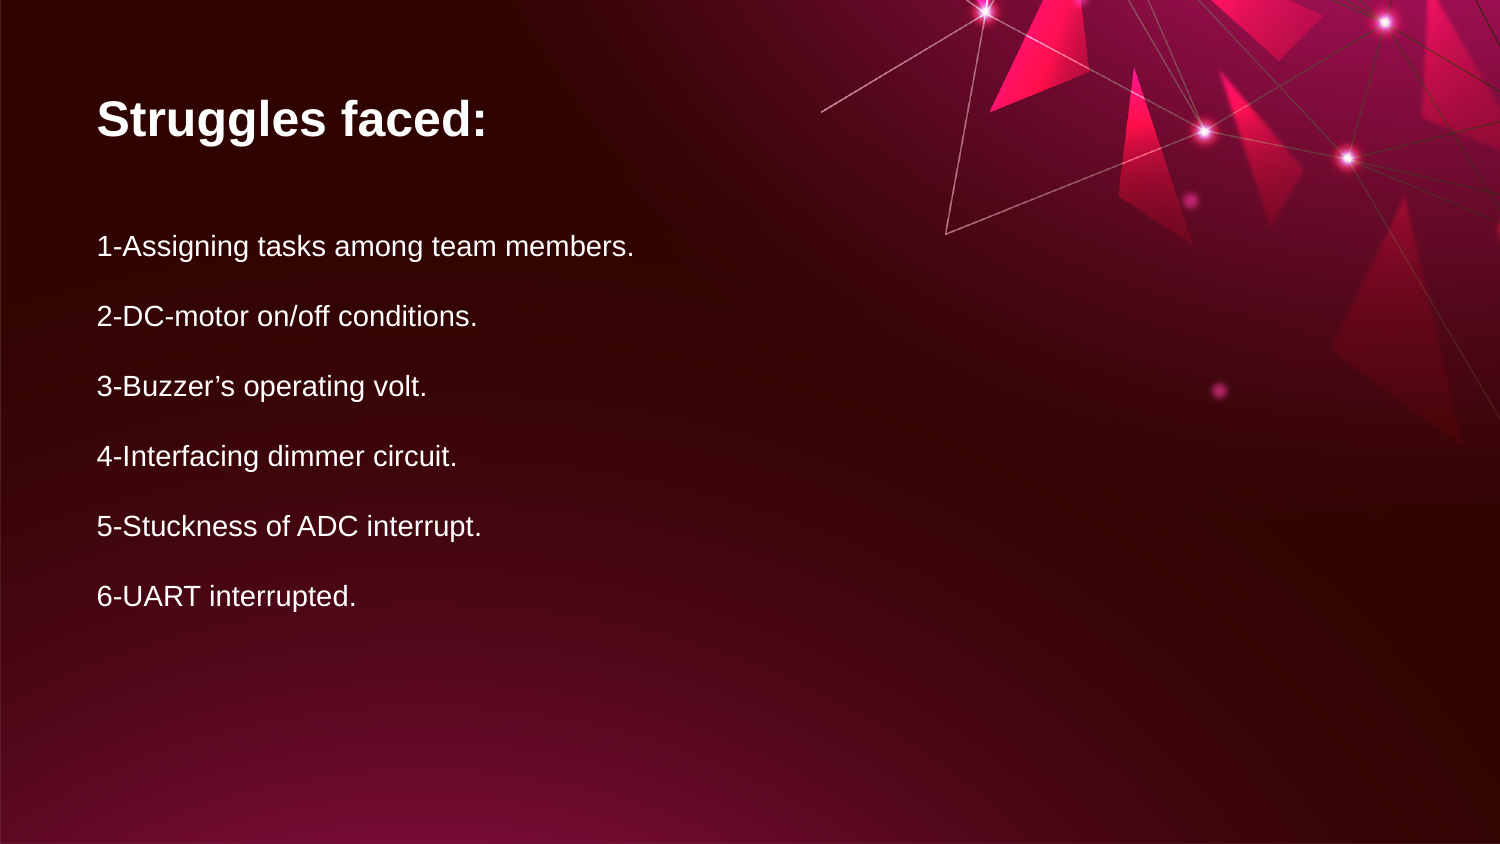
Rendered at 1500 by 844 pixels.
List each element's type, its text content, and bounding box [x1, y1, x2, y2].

text_box 1-Assigning tasks among team members. 2-DC-motor on/off conditions. 3-Buzzer’s operating volt. 4-Interfacing dimmer circuit. 5-Stuckness of ADC interrupt. 6-UART interrupted. [81, 219, 675, 620]
picture [0, 0, 1500, 844]
text_box Struggles faced: [81, 78, 716, 154]
